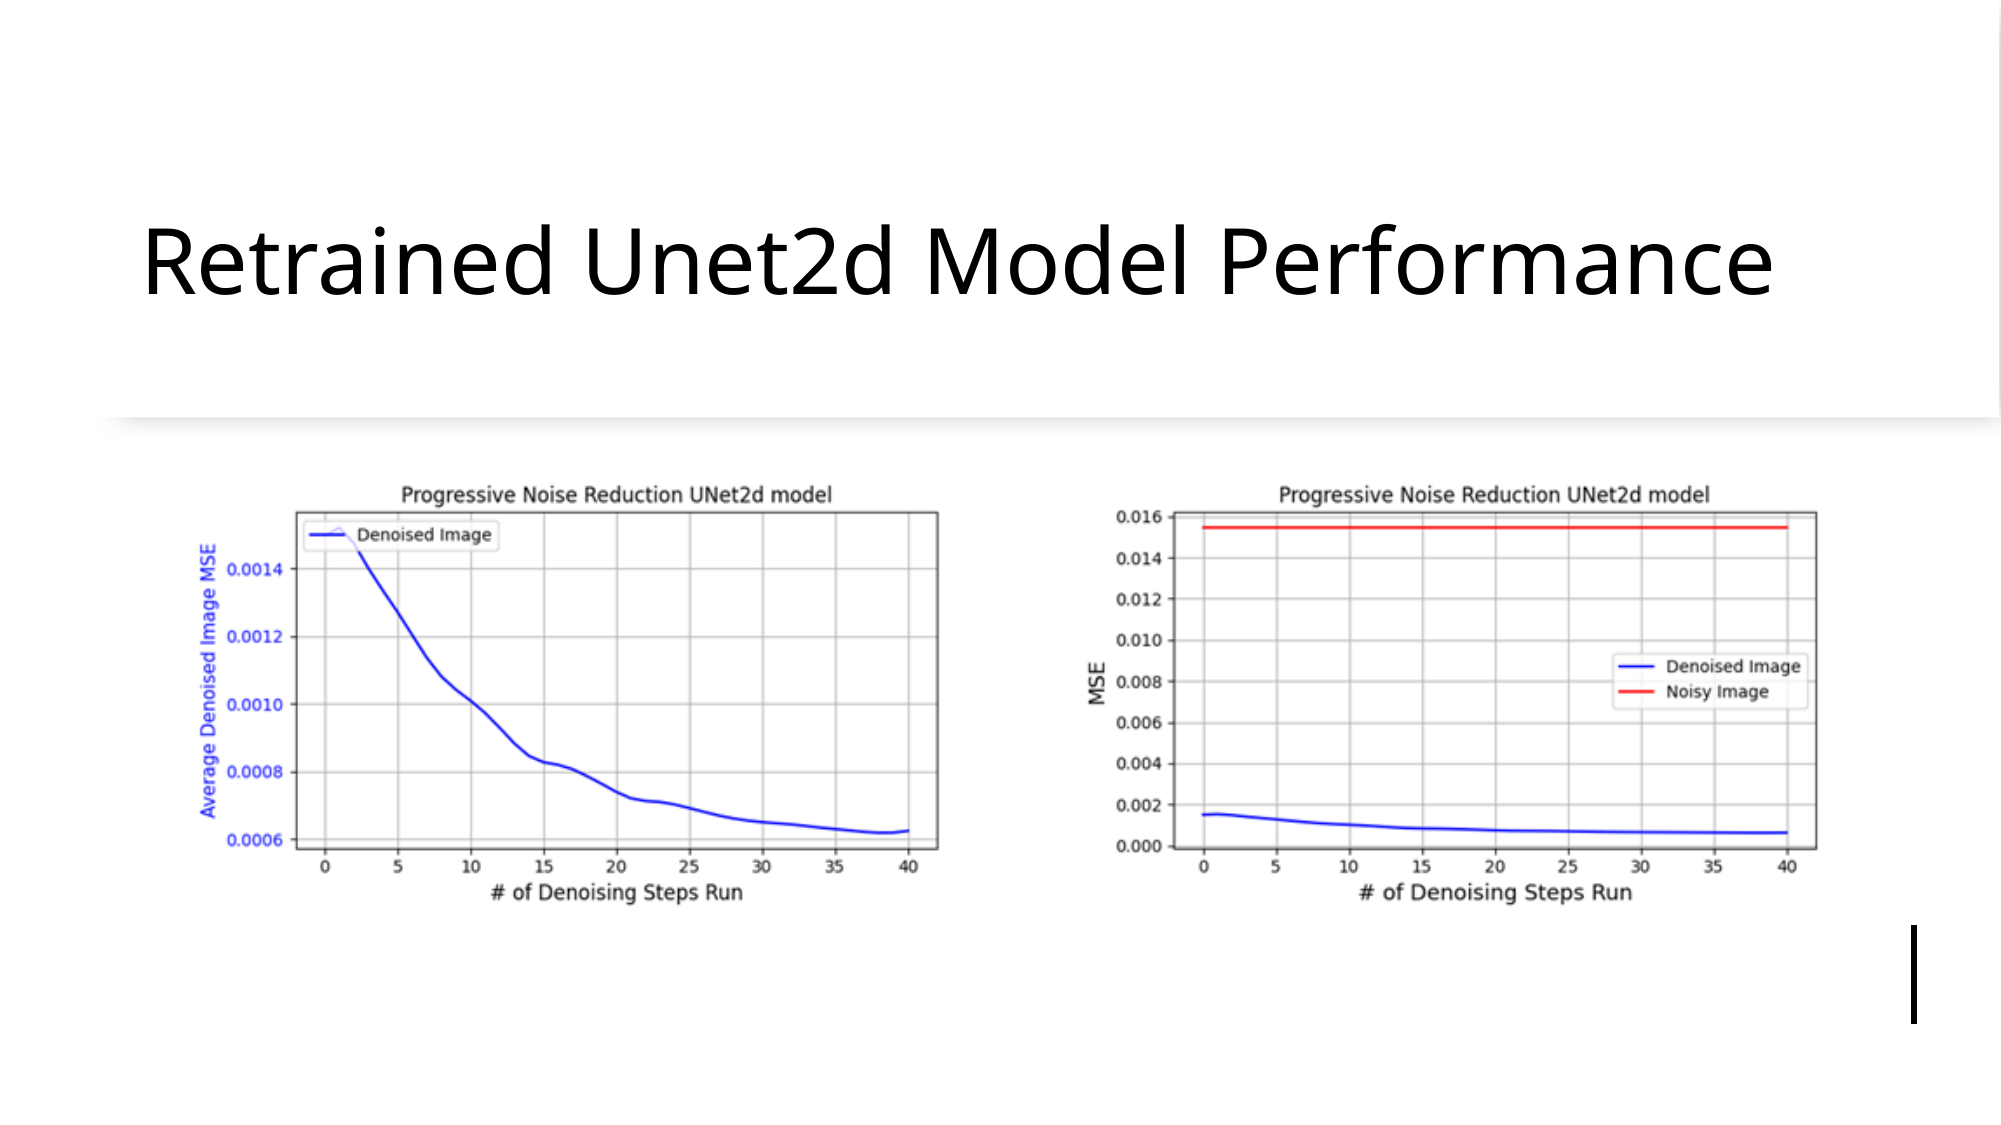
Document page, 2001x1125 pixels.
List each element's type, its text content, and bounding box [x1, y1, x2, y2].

title Retrained Unet2d Model Performance [124, 140, 1828, 376]
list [190, 474, 1828, 917]
